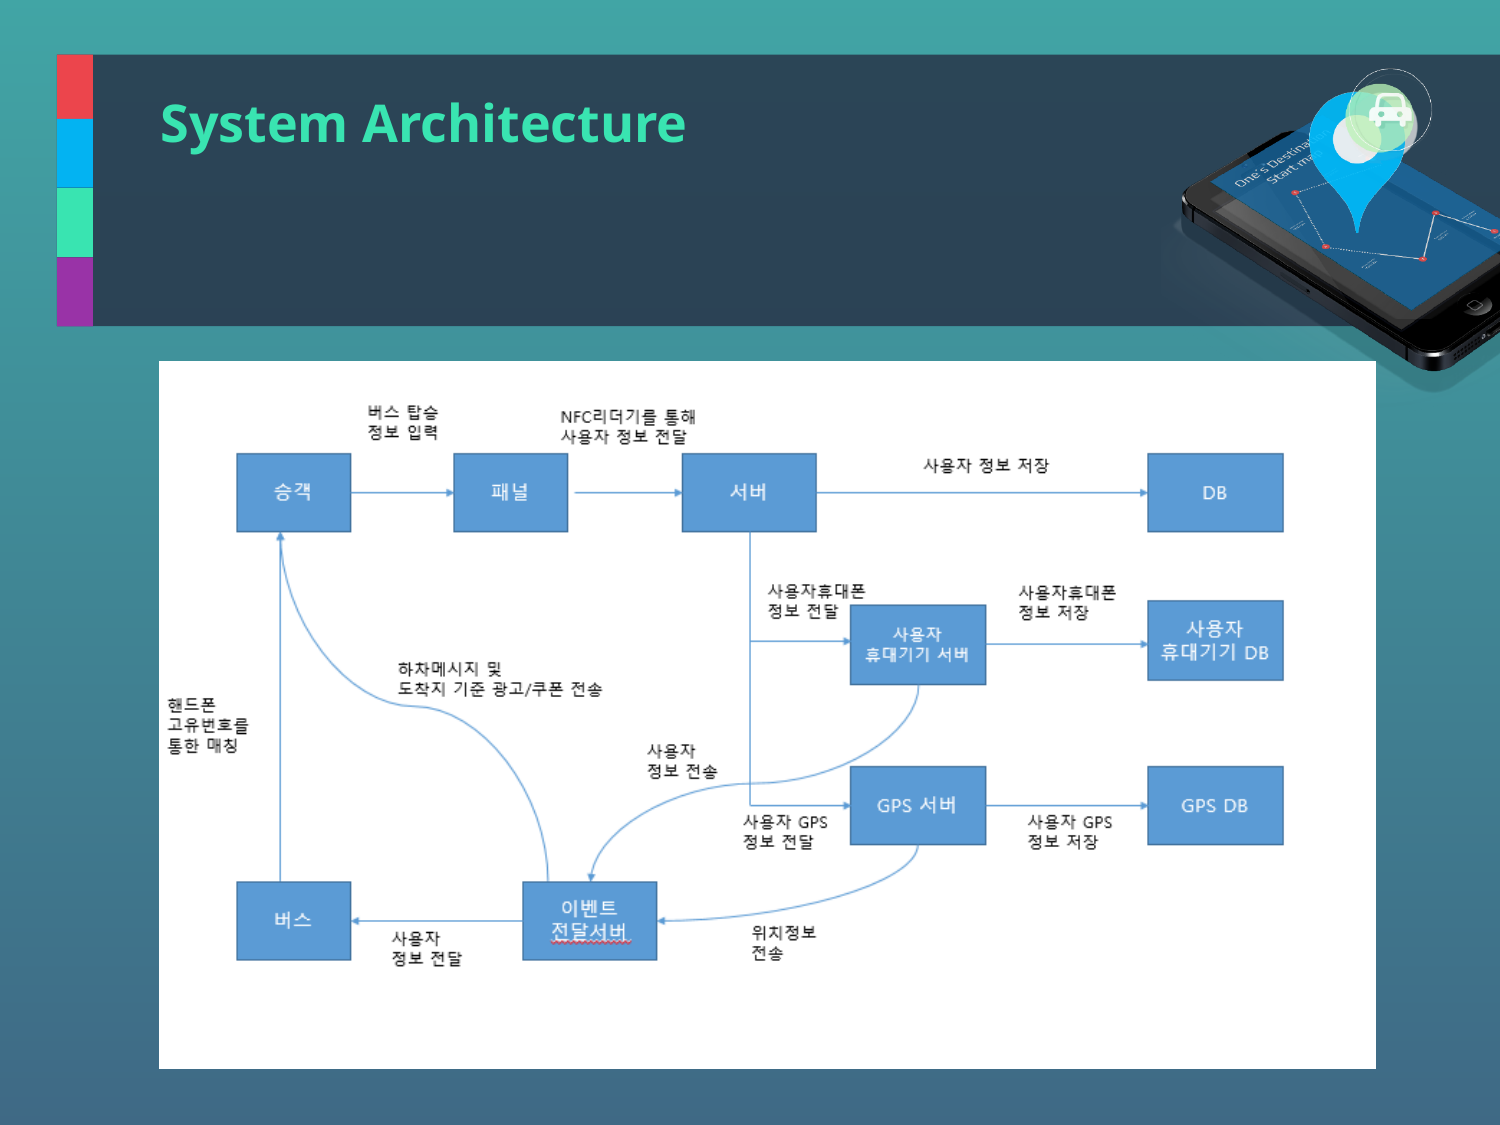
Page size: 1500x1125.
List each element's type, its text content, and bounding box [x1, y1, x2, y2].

title System Architecture [145, 90, 1390, 170]
picture [159, 60, 1500, 1069]
